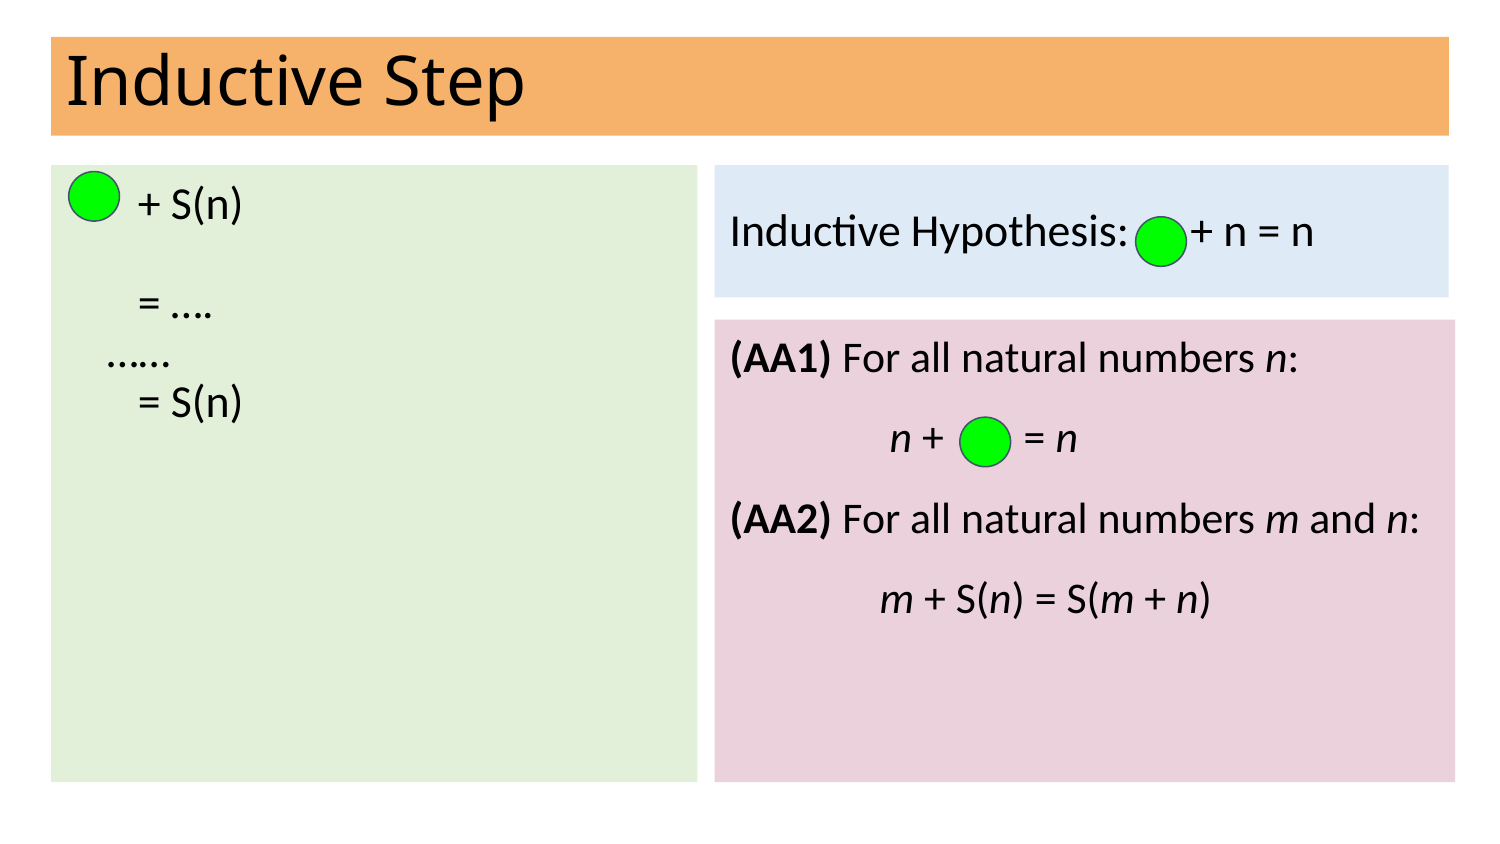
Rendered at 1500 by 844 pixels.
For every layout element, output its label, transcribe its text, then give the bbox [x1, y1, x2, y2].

title Inductive Step [51, 36, 1449, 136]
text_box [959, 417, 1011, 467]
text_box (AA1) For all natural numbers n: n + = n (AA2) For all natural numbers m and n: m + S(n) = S(m + n) [714, 319, 1456, 783]
text_box Inductive Hypothesis: + n = n [714, 165, 1449, 298]
text_box [1135, 216, 1187, 267]
list + S(n) = …. …… = S(n) [51, 165, 698, 783]
text_box [68, 171, 120, 222]
